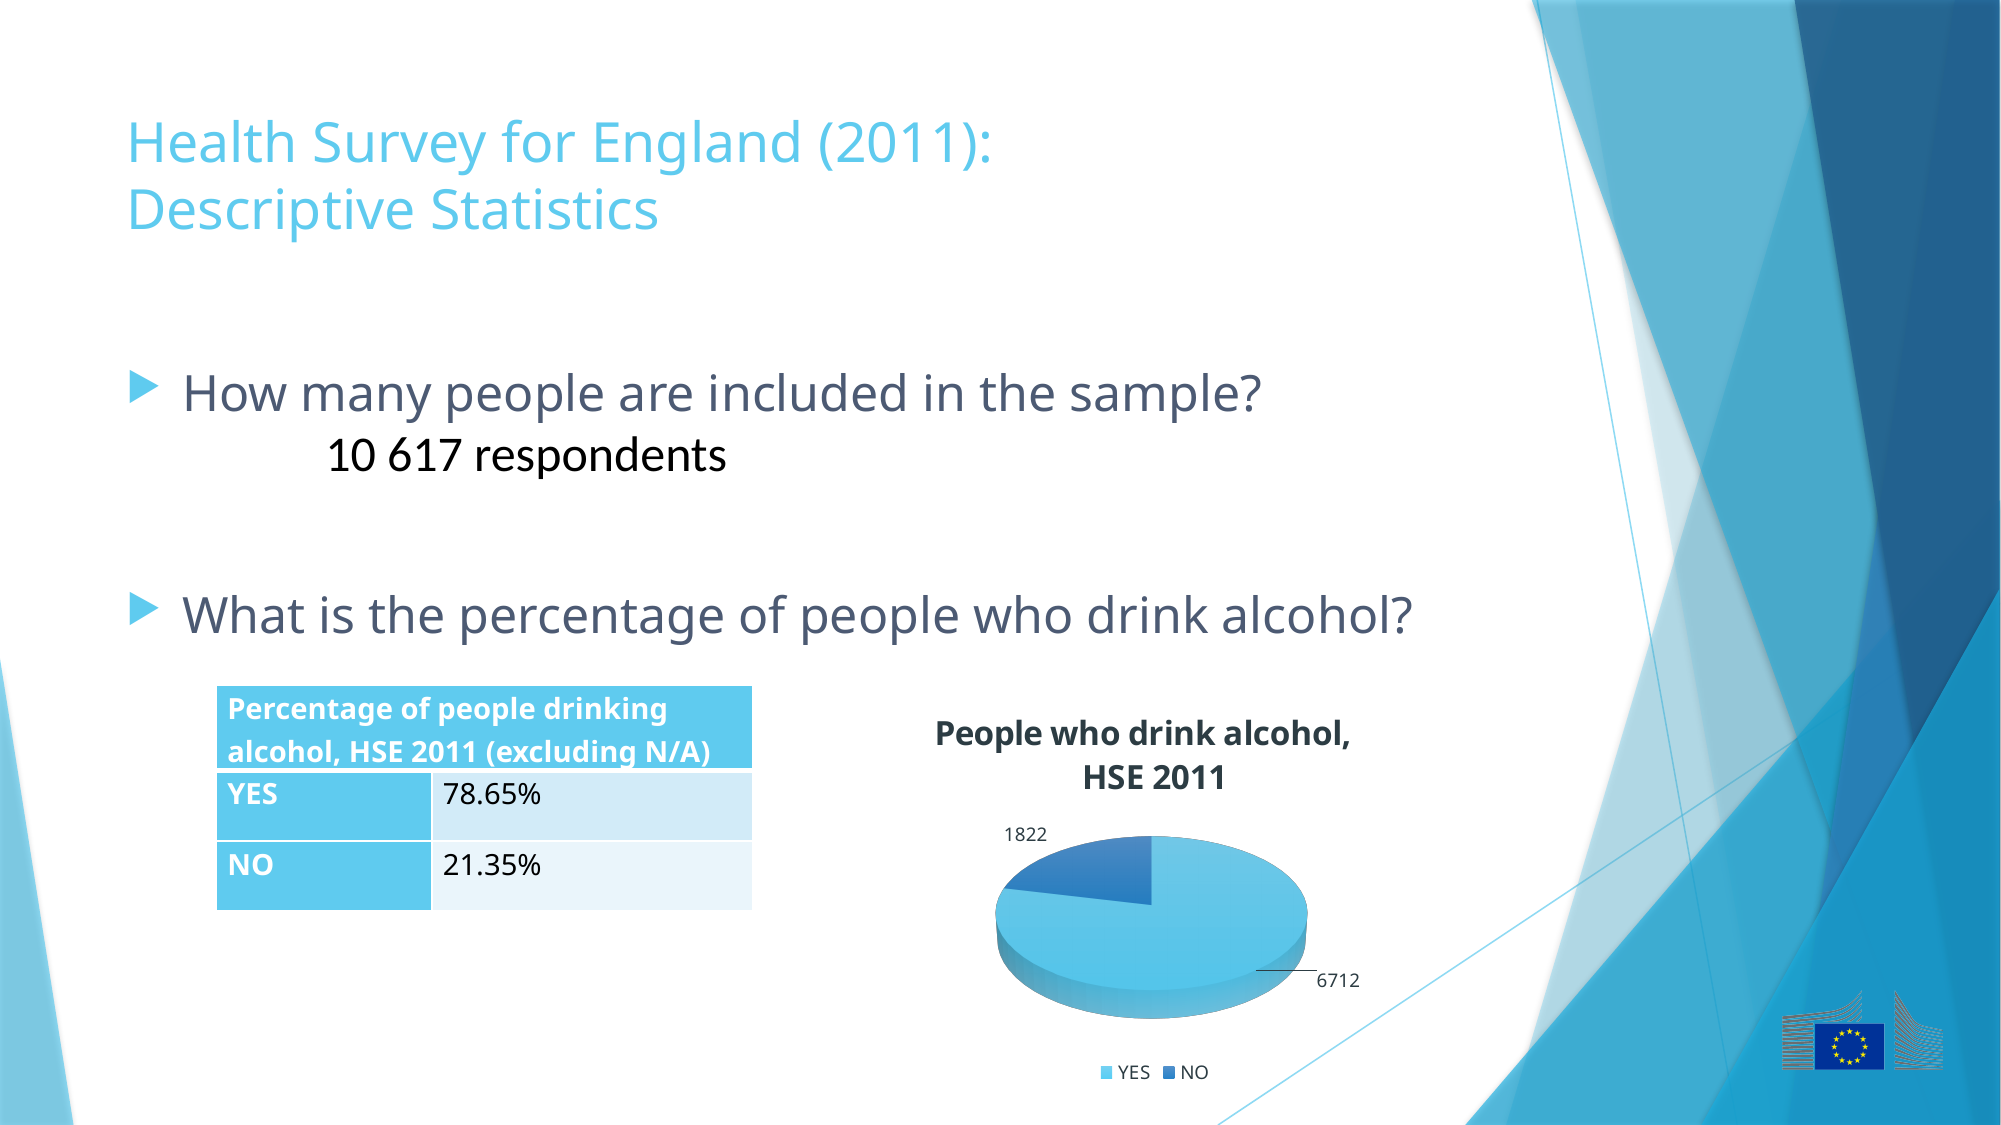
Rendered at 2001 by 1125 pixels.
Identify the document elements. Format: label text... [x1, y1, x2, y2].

table_cell 78.65% [433, 773, 752, 840]
chart [831, 684, 1478, 1093]
table_header Percentage of people drinking alcohol, HSE 2011 (excluding N/A) [217, 686, 752, 768]
table_cell 21.35% [433, 842, 752, 910]
picture [1759, 967, 1966, 1093]
list How many people are included in the sample? 10 617 respondents What is the percentage of people who drink alcohol? [111, 354, 1522, 992]
title Health Survey for England (2011): Descriptive Statistics [111, 99, 1522, 317]
table_cell NO [217, 842, 431, 910]
table_cell YES [217, 773, 431, 840]
